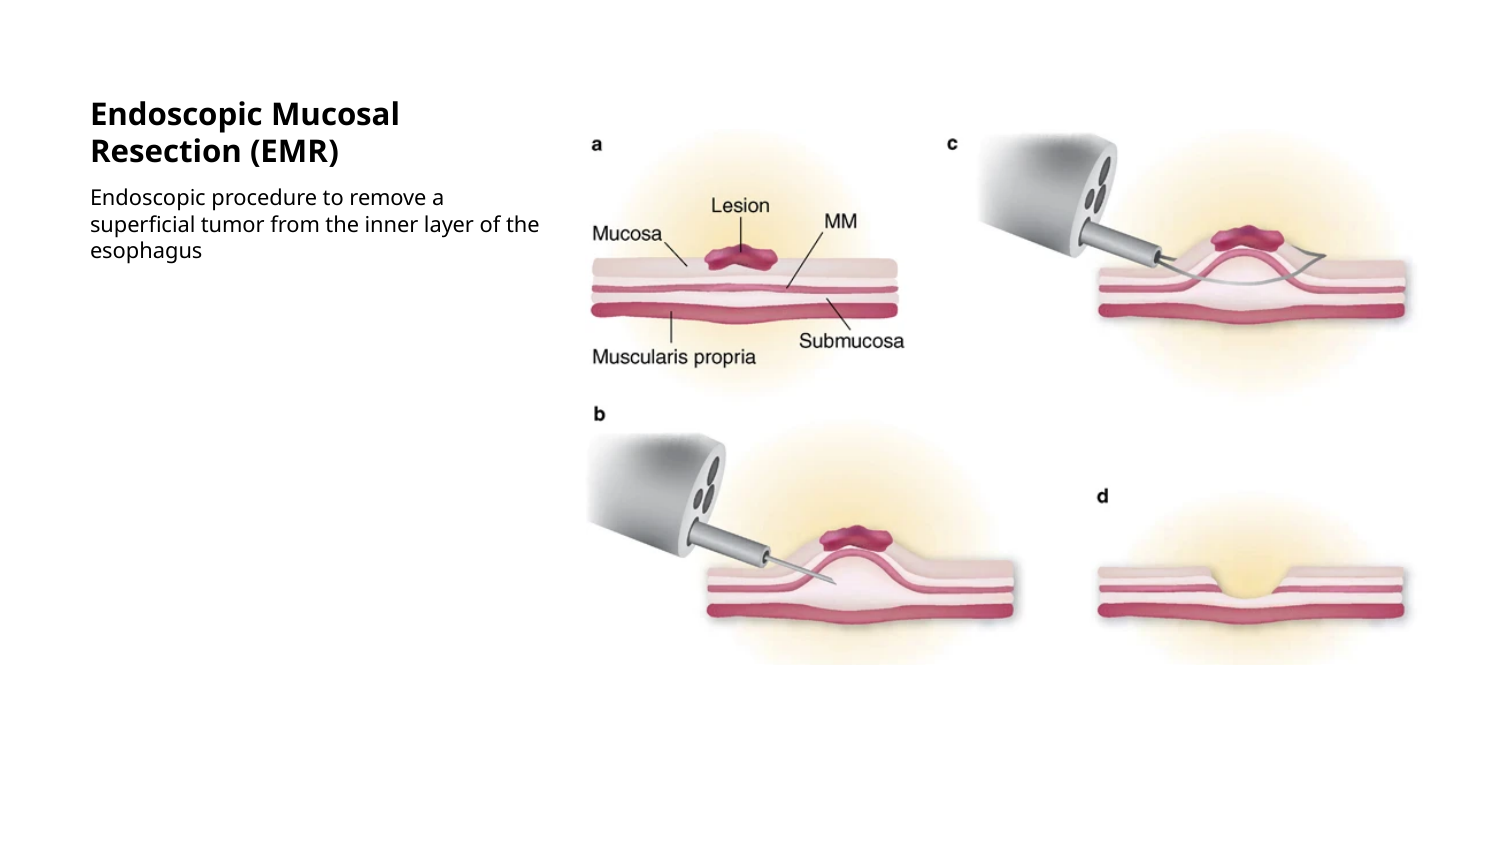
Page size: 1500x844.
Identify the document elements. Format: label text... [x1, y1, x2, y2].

title Endoscopic Mucosal Resection (EMR) [75, 33, 569, 176]
picture [585, 120, 1424, 665]
list Endoscopic procedure to remove a superficial tumor from the inner layer of the esophagus [75, 176, 569, 754]
